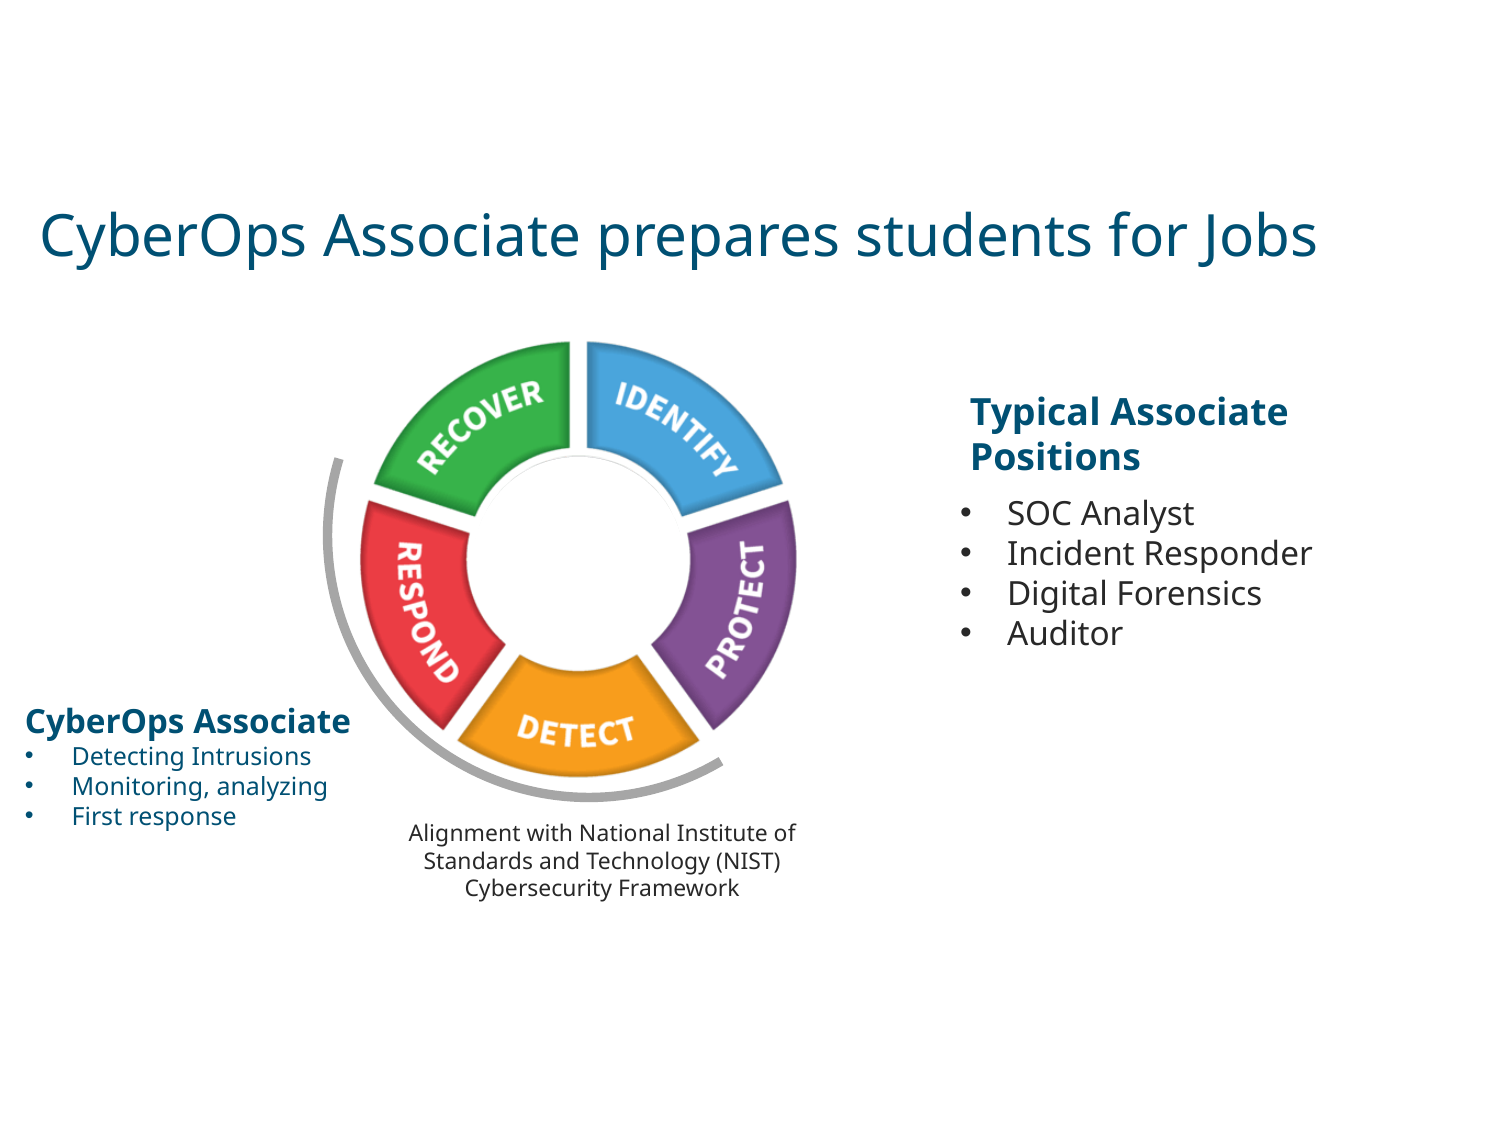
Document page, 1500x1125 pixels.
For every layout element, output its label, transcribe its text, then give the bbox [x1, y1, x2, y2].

text_box CyberOps Associate Detecting Intrusions Monitoring, analyzing First response [9, 693, 353, 838]
text_box CyberOps Associate prepares students for Jobs [24, 179, 1394, 300]
picture [314, 313, 842, 807]
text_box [950, 380, 1500, 703]
picture [317, 784, 323, 793]
text_box Alignment with National Institute of Standards and Technology (NIST) Cybersecurity Framework [353, 811, 851, 909]
